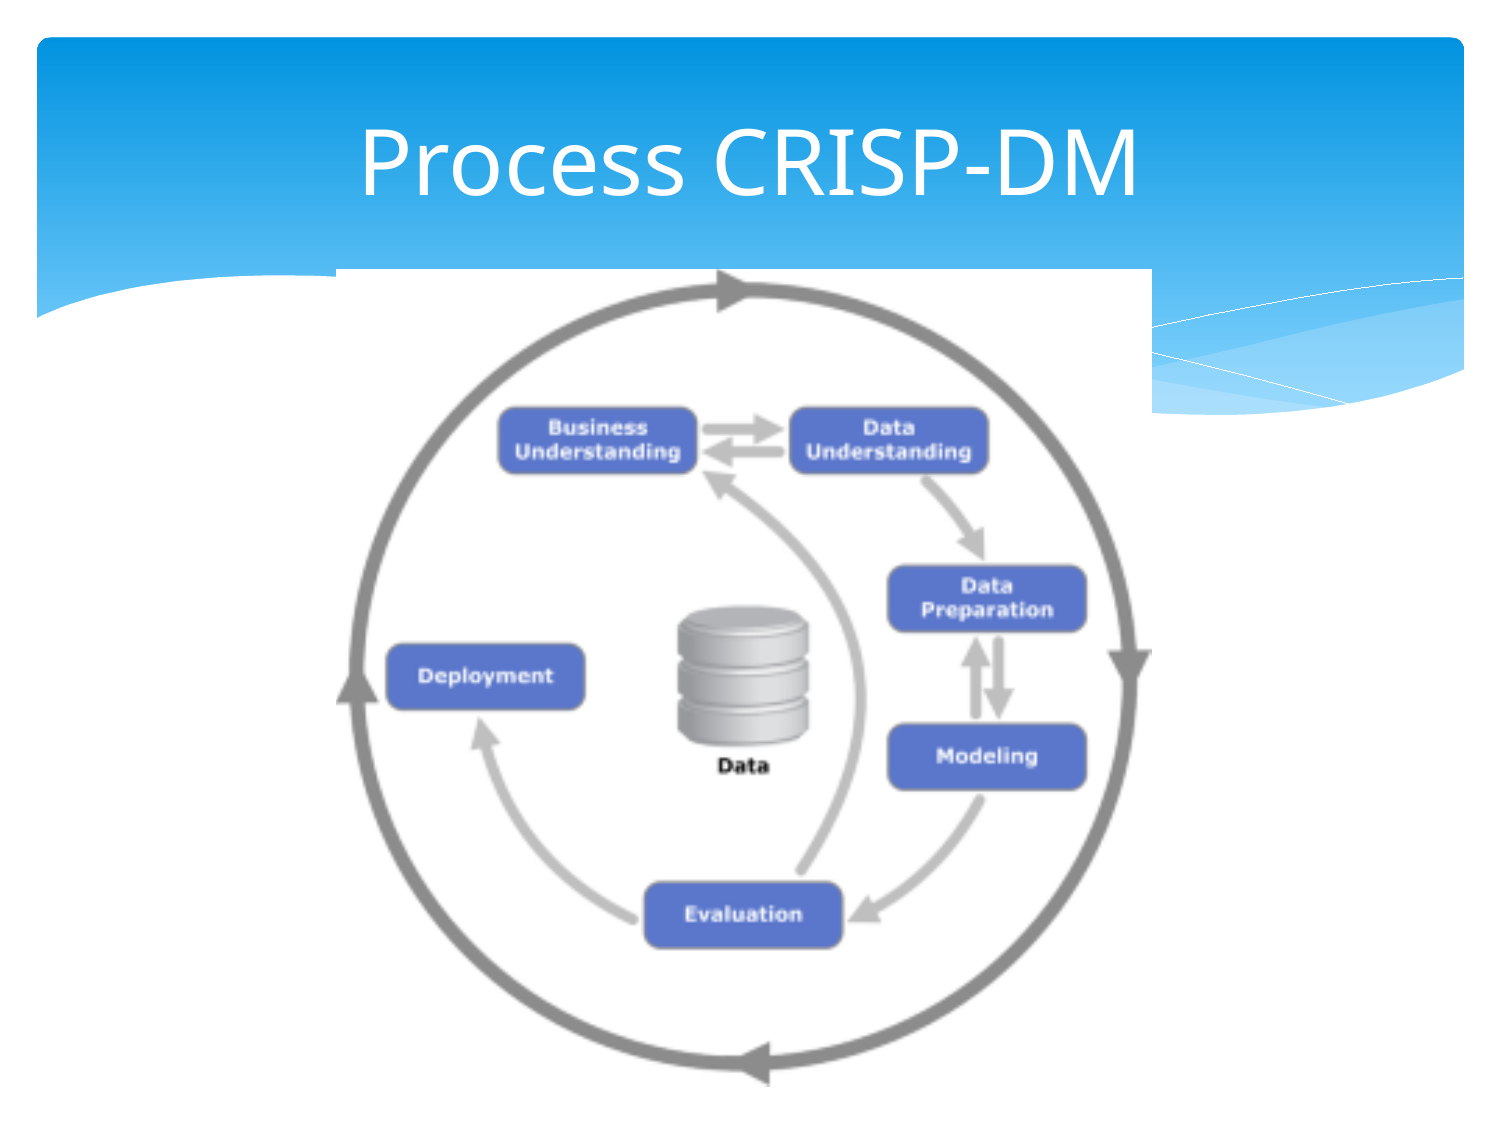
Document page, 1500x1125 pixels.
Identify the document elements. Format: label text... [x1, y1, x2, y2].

picture [336, 268, 1153, 1087]
title Process CRISP-DM [75, 55, 1425, 261]
